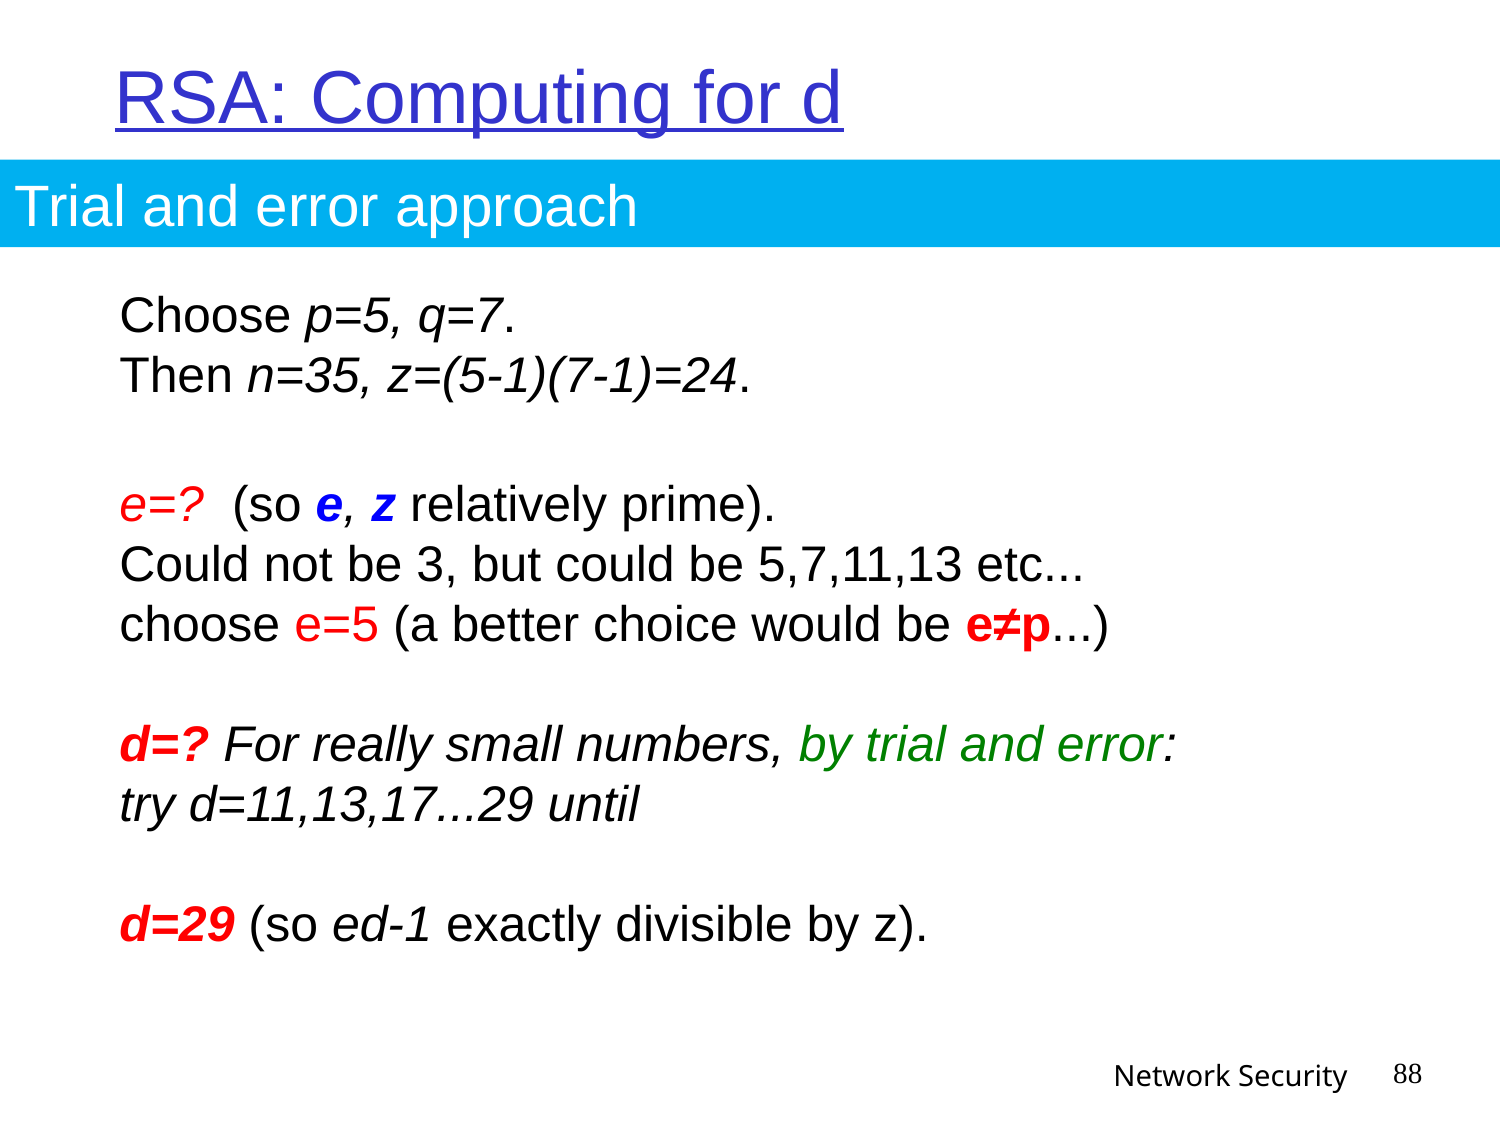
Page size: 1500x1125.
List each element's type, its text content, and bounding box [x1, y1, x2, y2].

text_box e=? (so e, z relatively prime). Could not be 3, but could be 5,7,11,13 etc... choose e=5 (a better choice would be e≠p...) d=? For really small numbers, by trial and error: try d=11,13,17...29 until d=29 (so ed-1 exactly divisible by z). [104, 463, 1375, 1020]
title RSA: Computing for d [99, 24, 1375, 159]
text_box Trial and error approach [0, 159, 1500, 248]
text_box Choose p=5, q=7. Then n=35, z=(5-1)(7-1)=24. [104, 274, 1375, 411]
